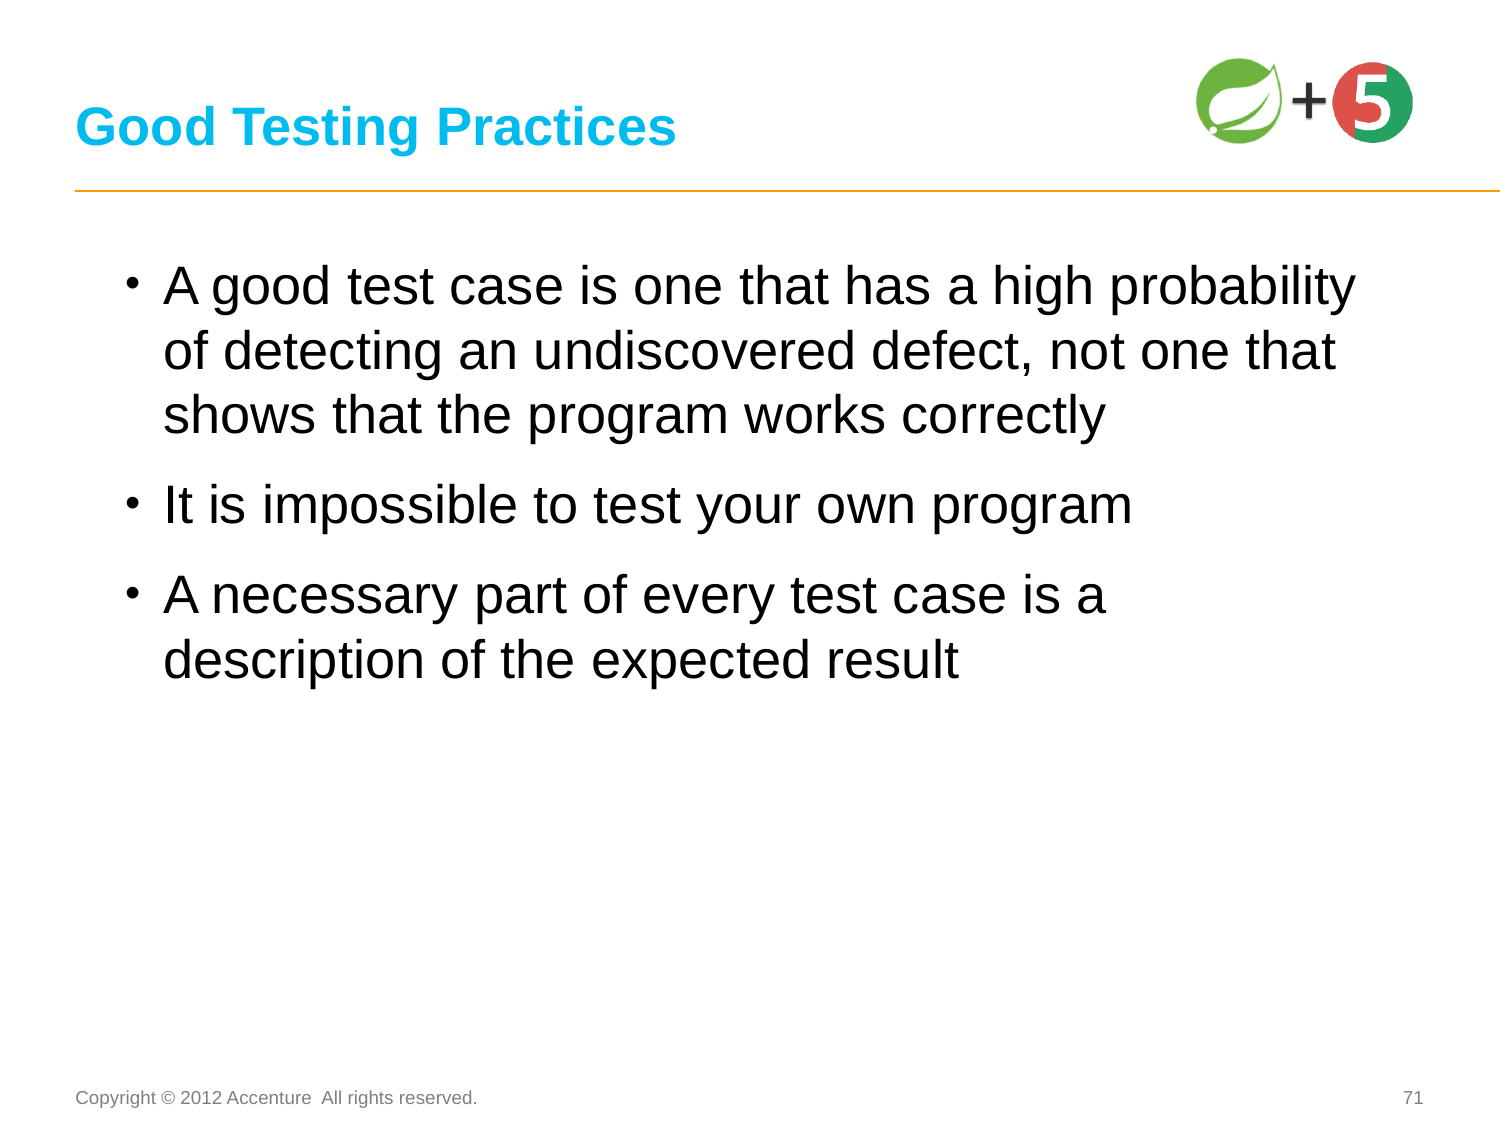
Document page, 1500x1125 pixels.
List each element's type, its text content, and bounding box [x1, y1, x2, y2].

list A good test case is one that has a high probability of detecting an undiscovered defect, not one that shows that the program works correctly It is impossible to test your own program A necessary part of every test case is a description of the expected result [125, 249, 1375, 925]
title Good Testing Practices [75, 27, 1422, 157]
